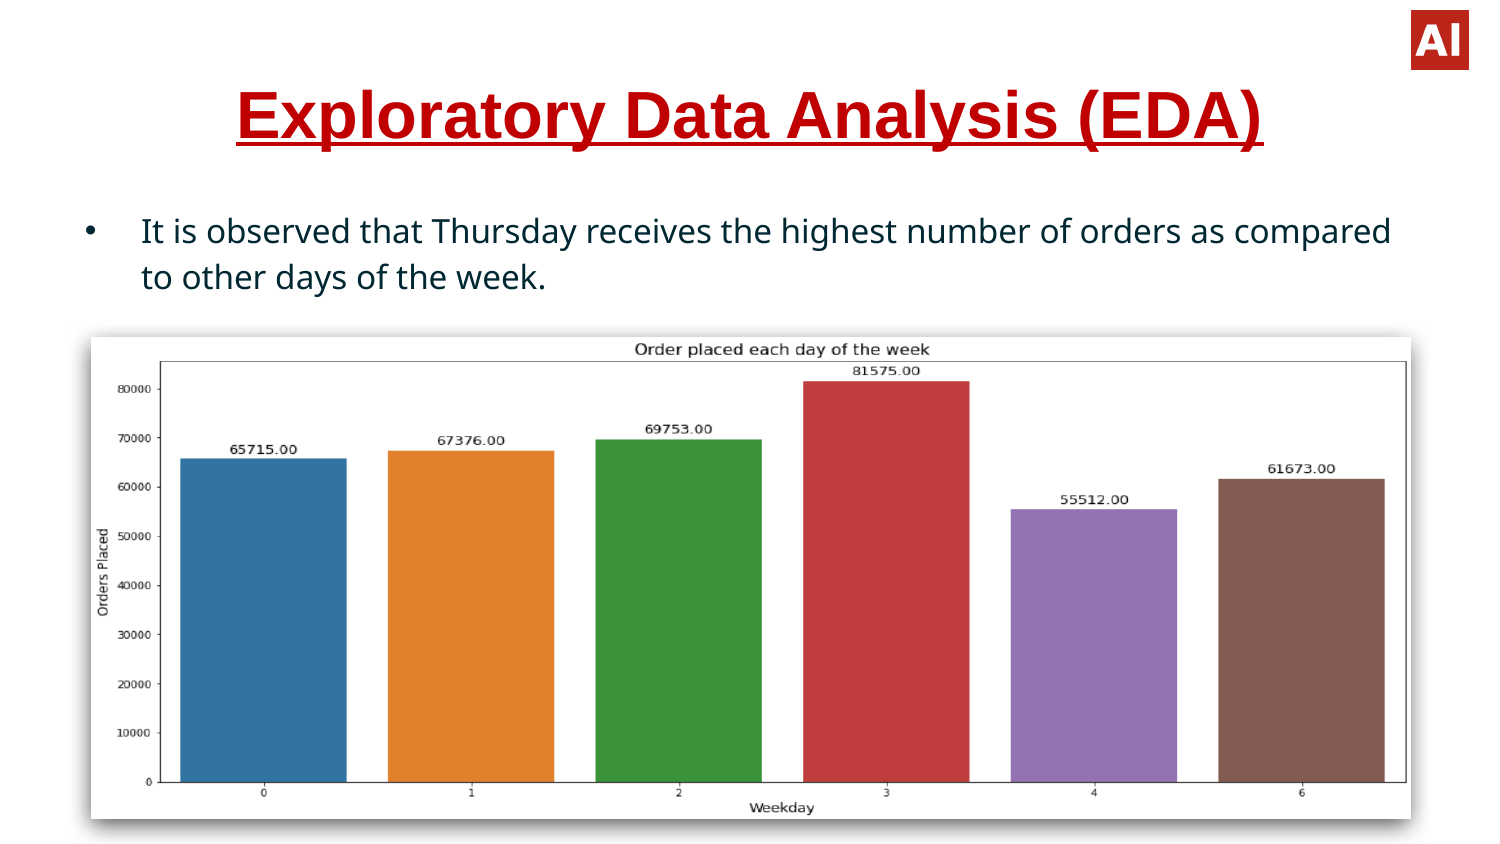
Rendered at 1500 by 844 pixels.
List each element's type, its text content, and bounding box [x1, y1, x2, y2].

title Exploratory Data Analysis (EDA) [51, 72, 1449, 167]
picture [1411, 10, 1469, 70]
list It is observed that Thursday receives the highest number of orders as compared to other days of the week. [51, 189, 1449, 819]
picture [91, 336, 1411, 819]
